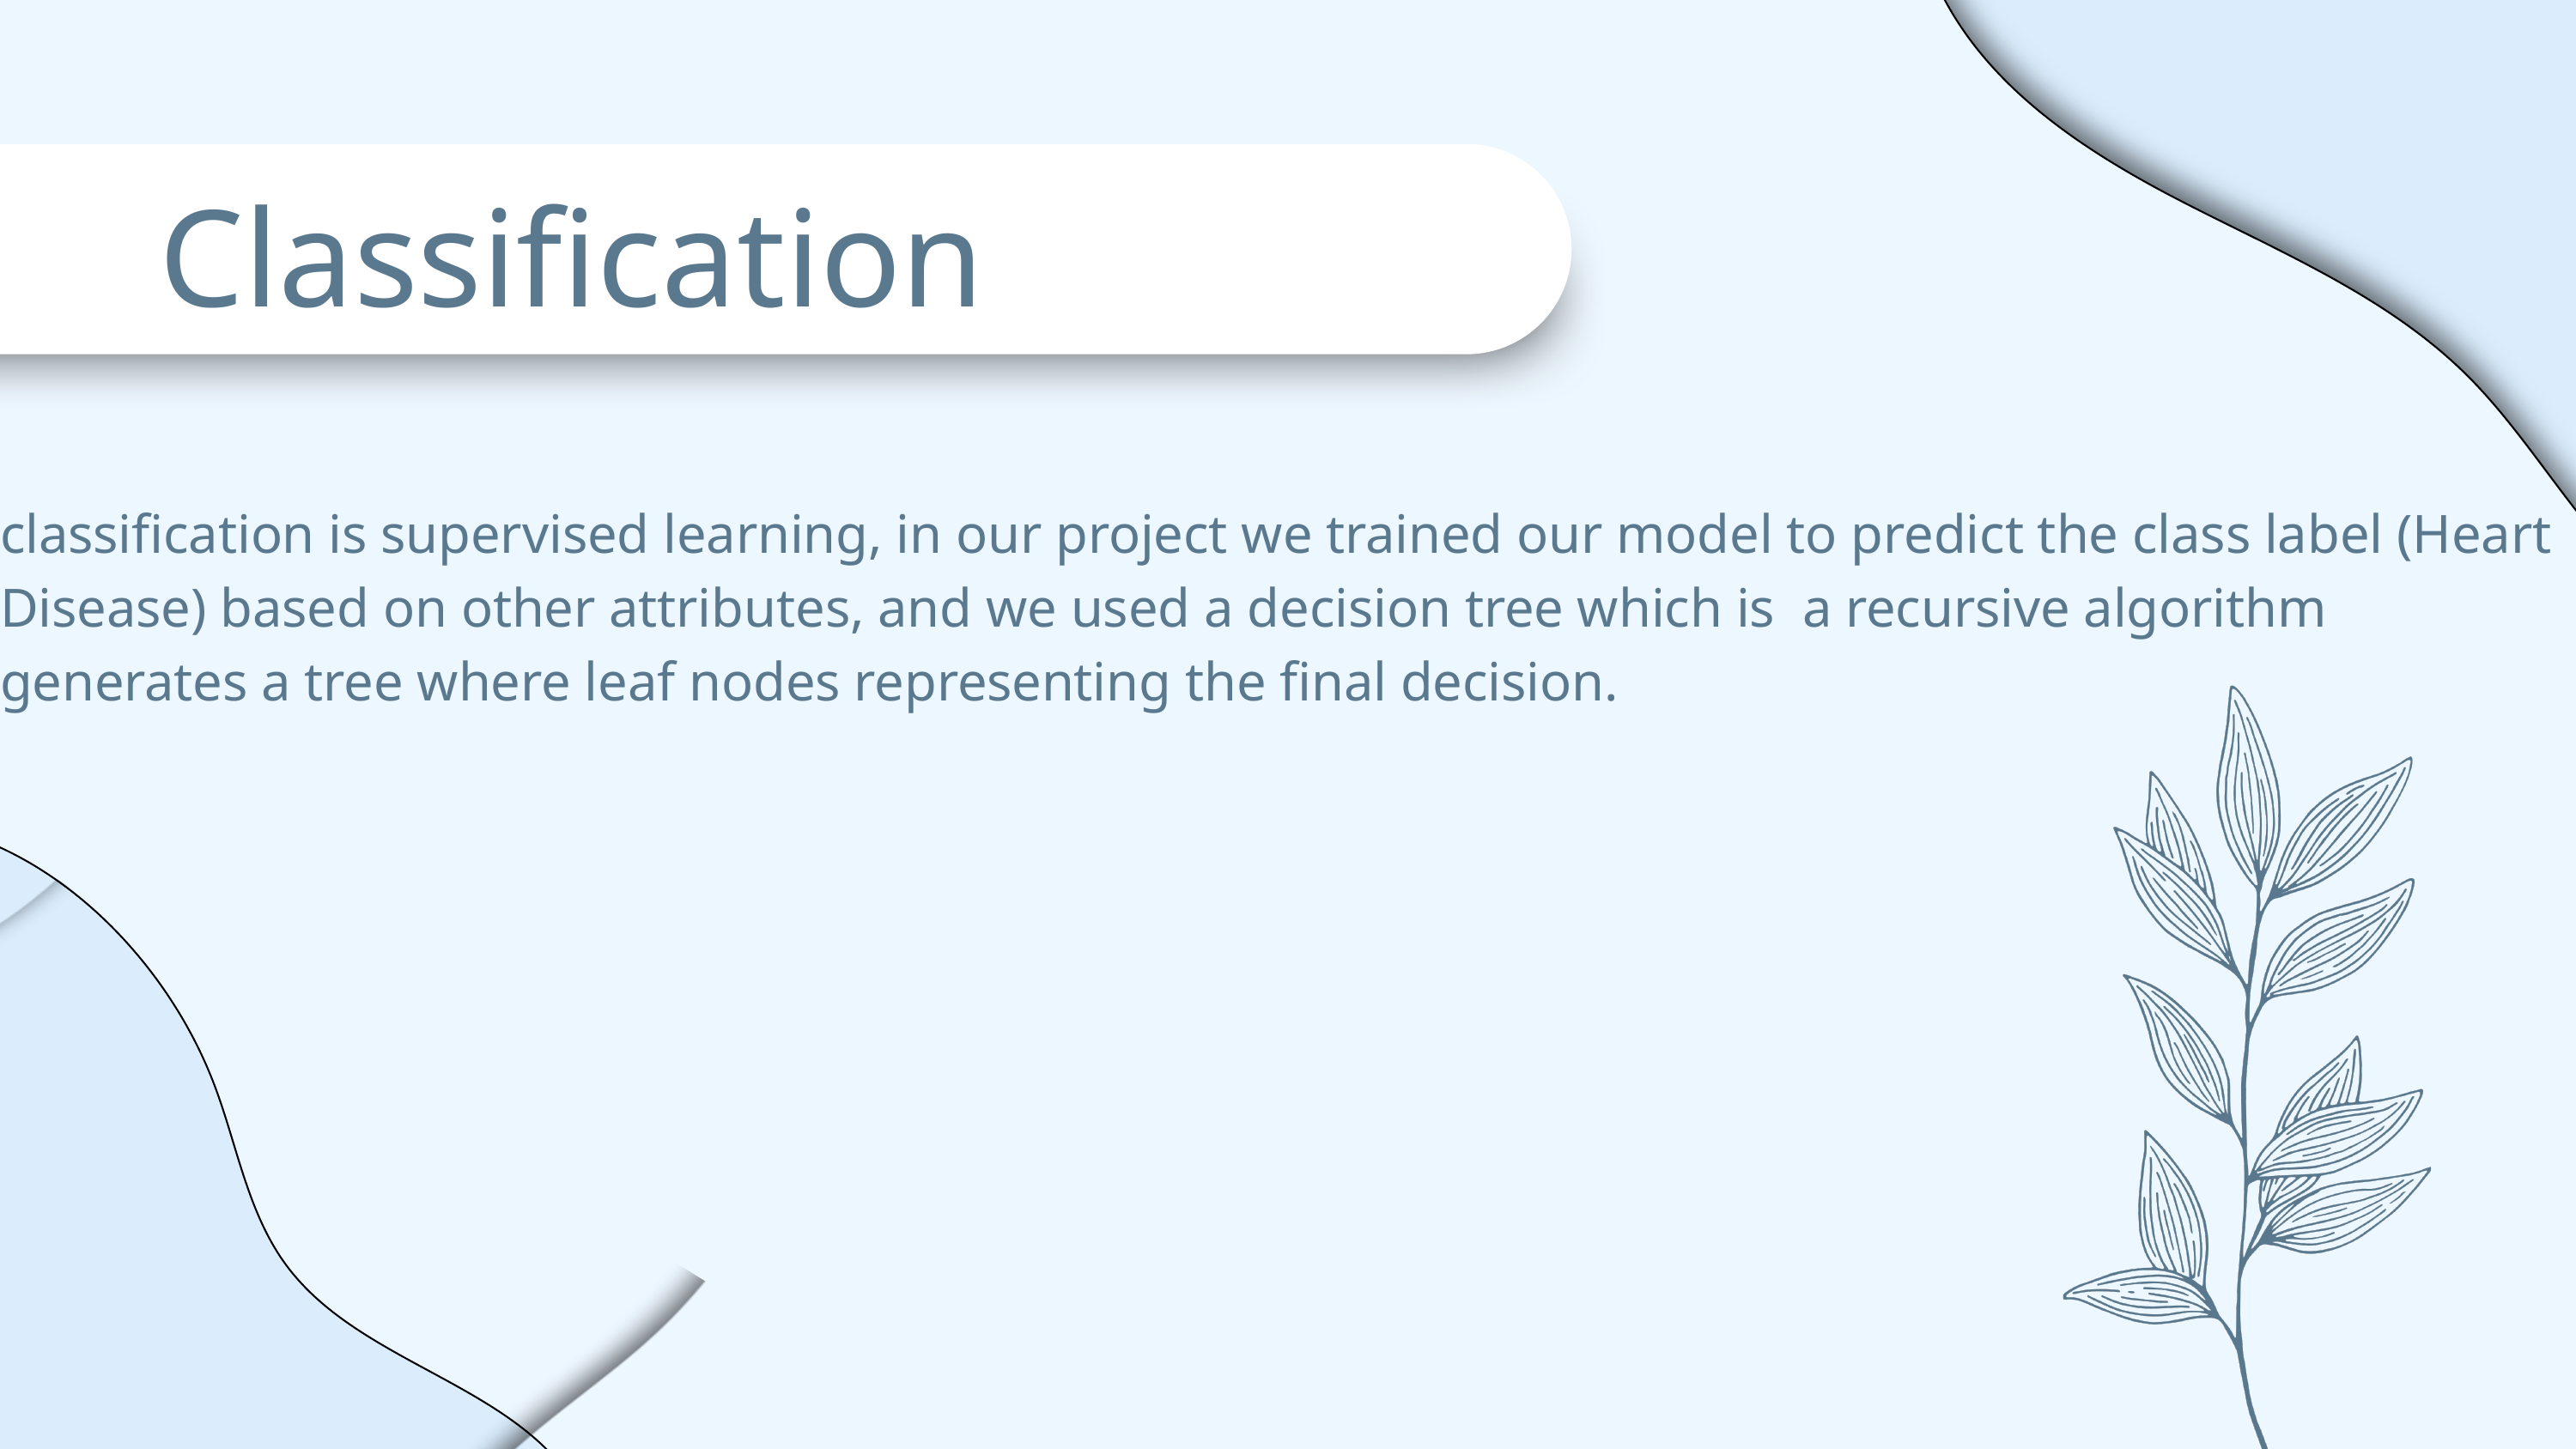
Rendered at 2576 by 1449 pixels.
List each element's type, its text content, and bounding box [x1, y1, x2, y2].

text_box [2063, 712, 2432, 1449]
picture [509, 1159, 803, 1449]
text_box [1906, 0, 2576, 646]
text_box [0, 143, 1572, 355]
text_box [0, 106, 1608, 410]
text_box classification is supervised learning, in our project we trained our model to predict the class label (Heart Disease) based on other attributes, and we used a decision tree which is a recursive algorithm generates a tree where leaf nodes representing the final decision. [0, 489, 2576, 712]
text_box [0, 813, 509, 1449]
